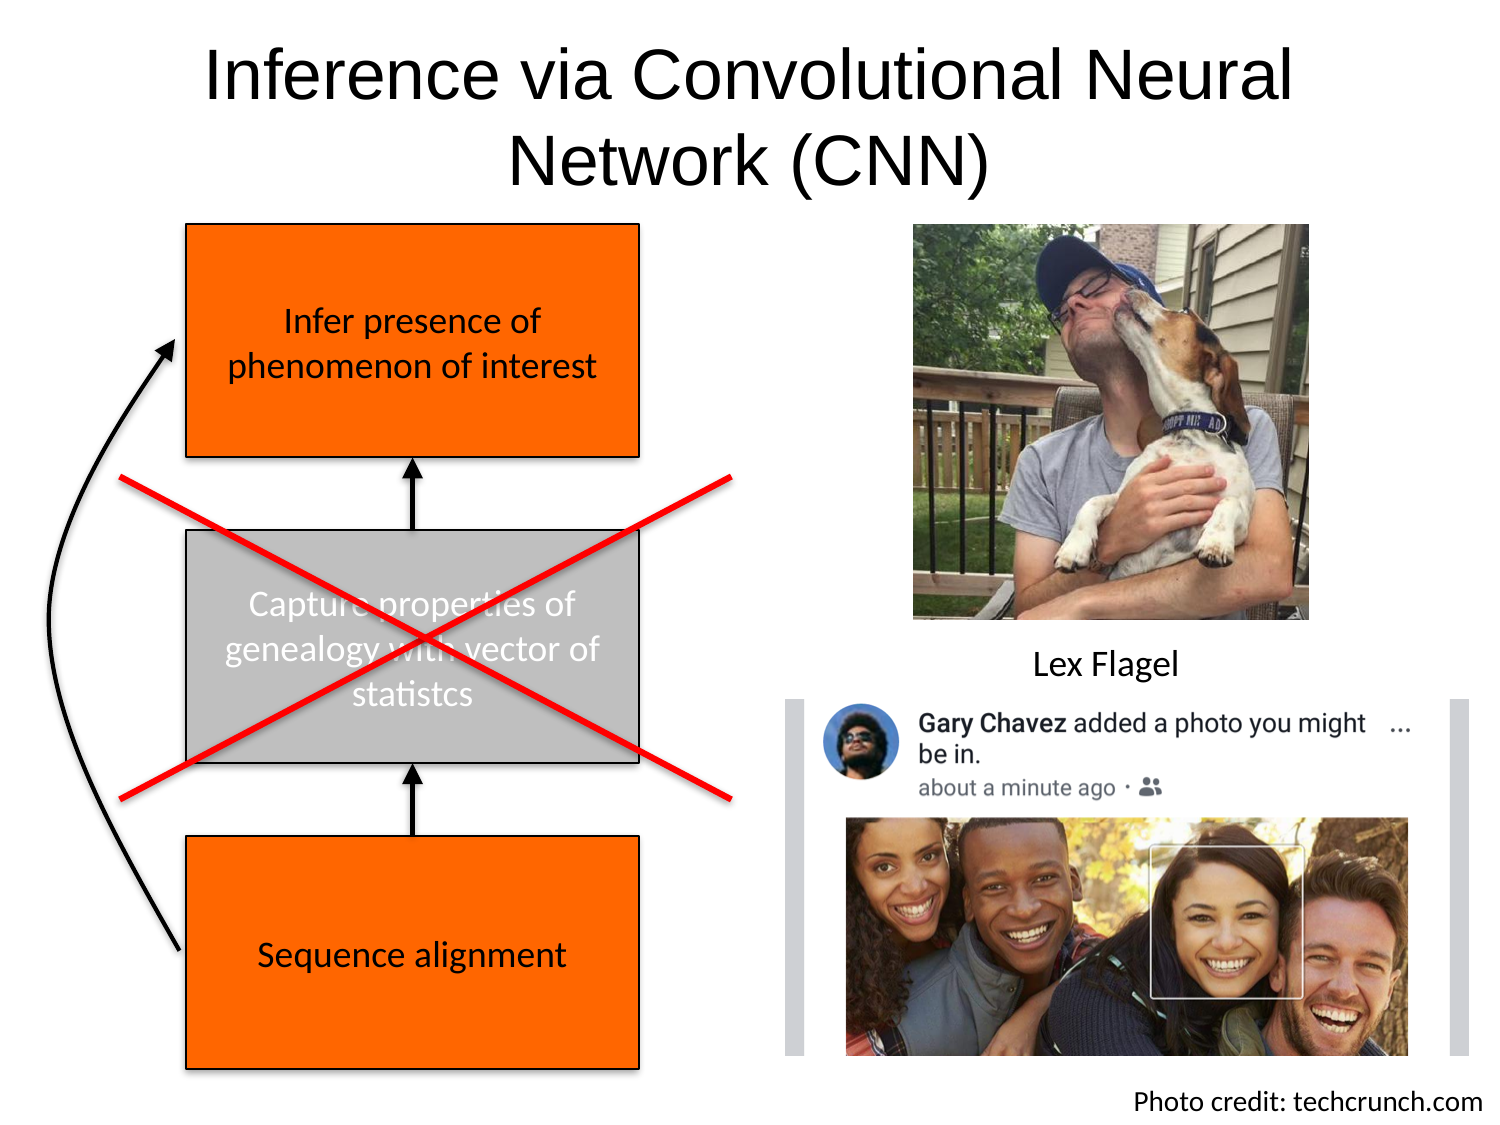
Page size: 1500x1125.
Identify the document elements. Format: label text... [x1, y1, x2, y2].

text_box Sequence alignment [185, 835, 640, 1070]
text_box Infer presence of phenomenon of interest [185, 223, 640, 458]
text_box Inference via Convolutional Neural Network (CNN) [74, 20, 1425, 208]
text_box [46, 339, 182, 952]
picture [785, 699, 1469, 1056]
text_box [119, 476, 732, 800]
text_box Lex Flagel [903, 631, 1309, 692]
text_box Photo credit: techcrunch.com [1118, 1074, 1499, 1125]
picture [912, 223, 1310, 621]
